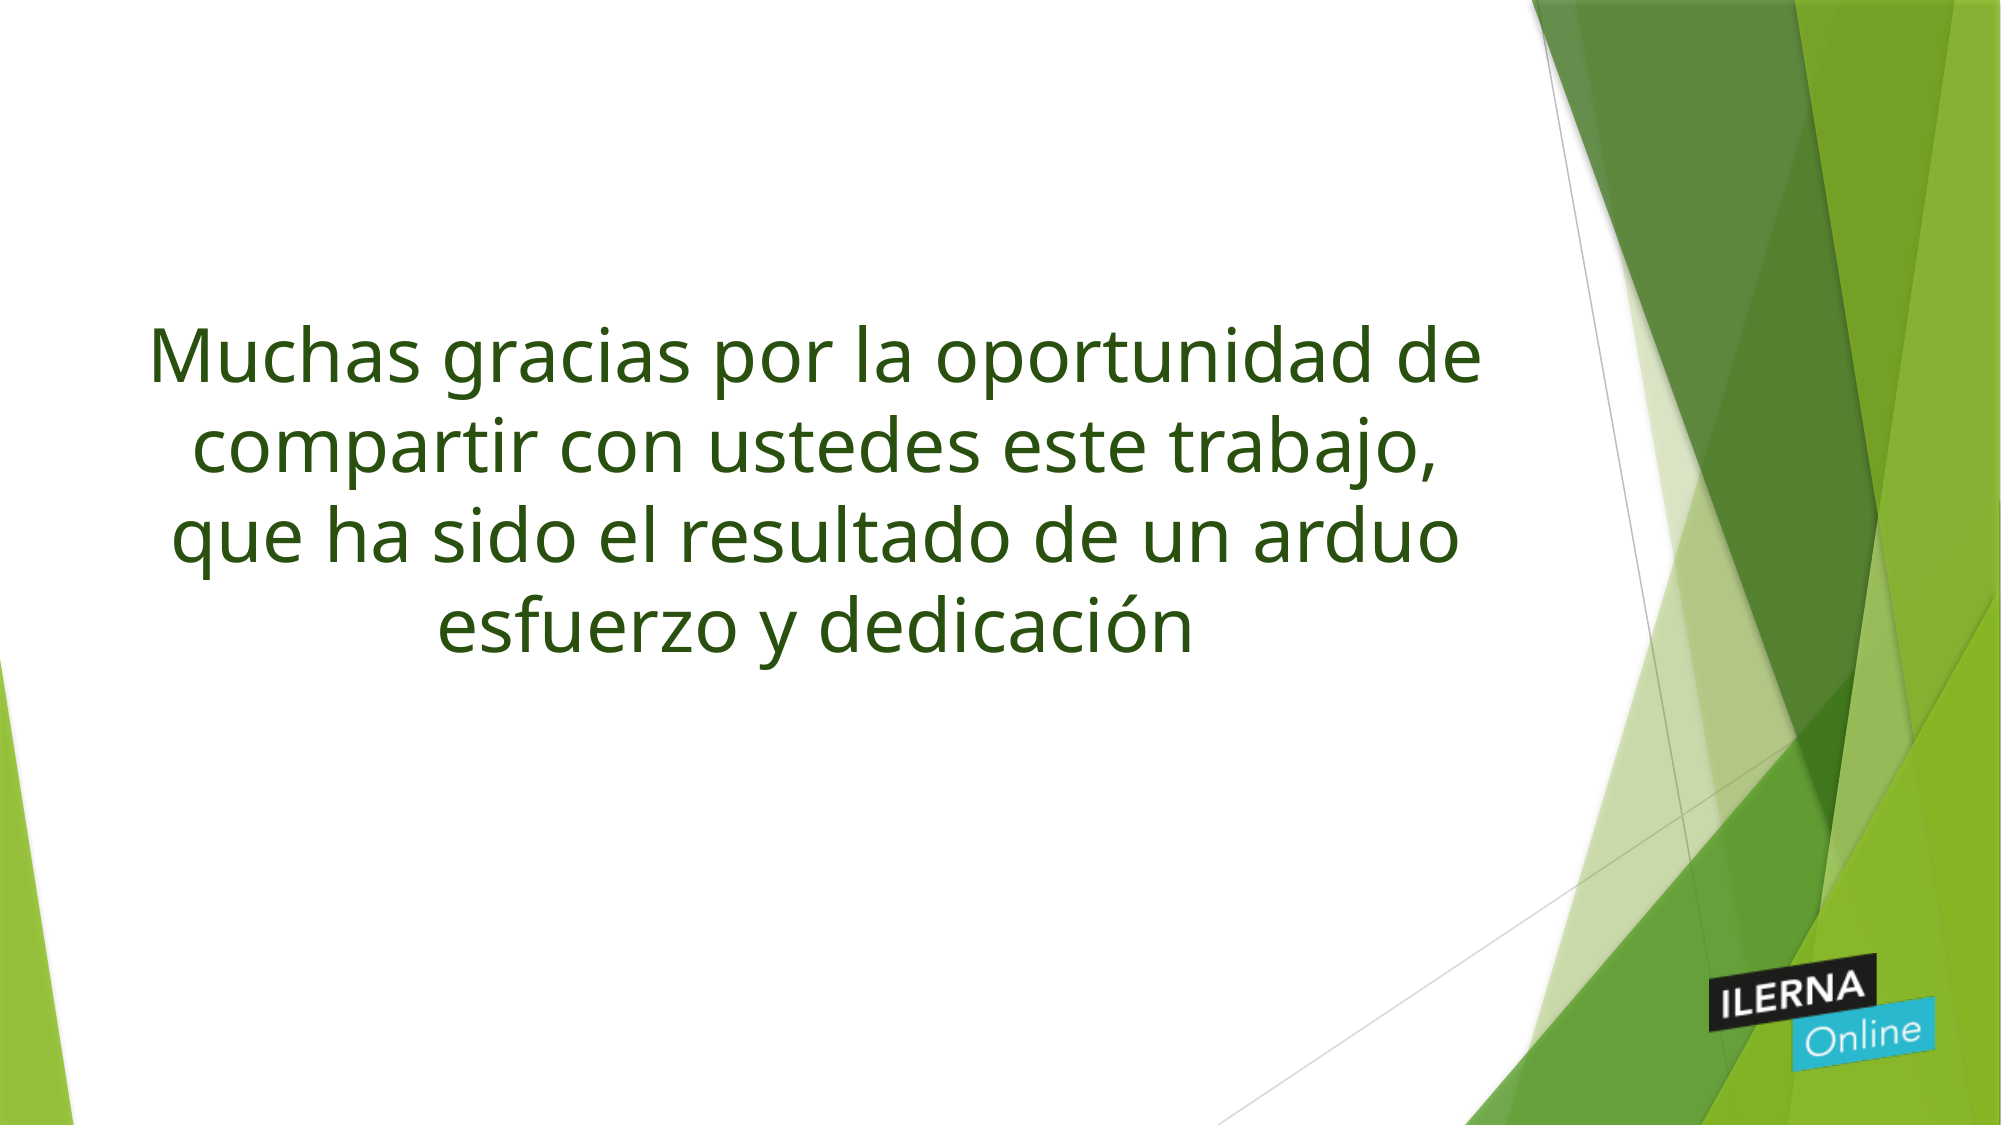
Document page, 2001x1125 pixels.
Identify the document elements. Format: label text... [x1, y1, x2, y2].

title Muchas gracias por la oportunidad de compartir con ustedes este trabajo, que ha sido el resultado de un arduo esfuerzo y dedicación [111, 299, 1522, 1084]
picture [1709, 952, 1936, 1073]
